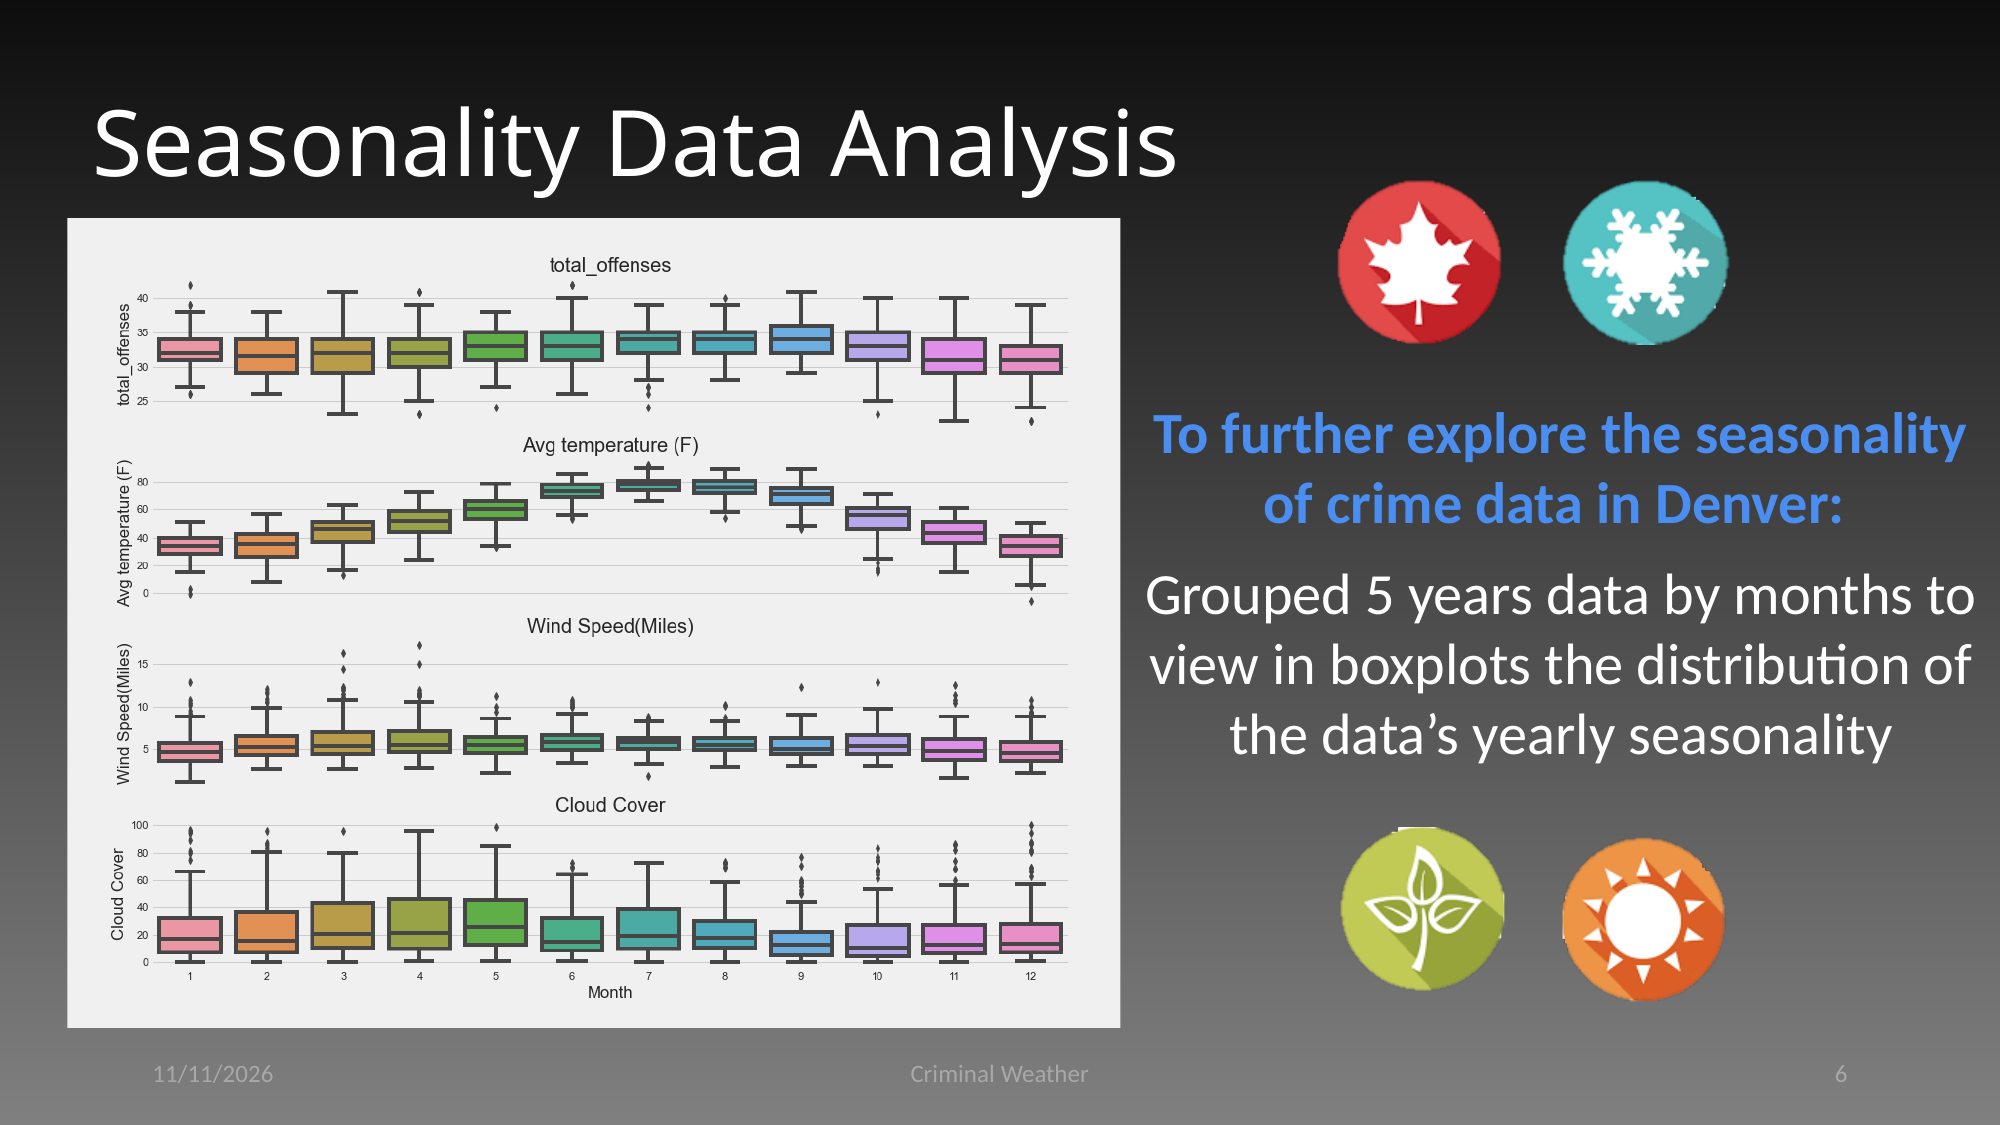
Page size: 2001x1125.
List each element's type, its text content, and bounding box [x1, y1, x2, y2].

picture [1562, 829, 1730, 1002]
picture [1337, 180, 1511, 355]
picture [1561, 180, 1730, 345]
title Seasonality Data Analysis [77, 59, 1803, 234]
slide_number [137, 1042, 588, 1103]
picture [1337, 827, 1505, 1002]
list To further explore the seasonality of crime data in Denver: Grouped 5 years data by months to view in boxplots the distribution of the data’s yearly seasonality [1128, 388, 1994, 812]
slide_number 6 [1412, 1042, 1863, 1103]
footer Criminal Weather [662, 1042, 1338, 1103]
picture [67, 218, 1121, 1028]
